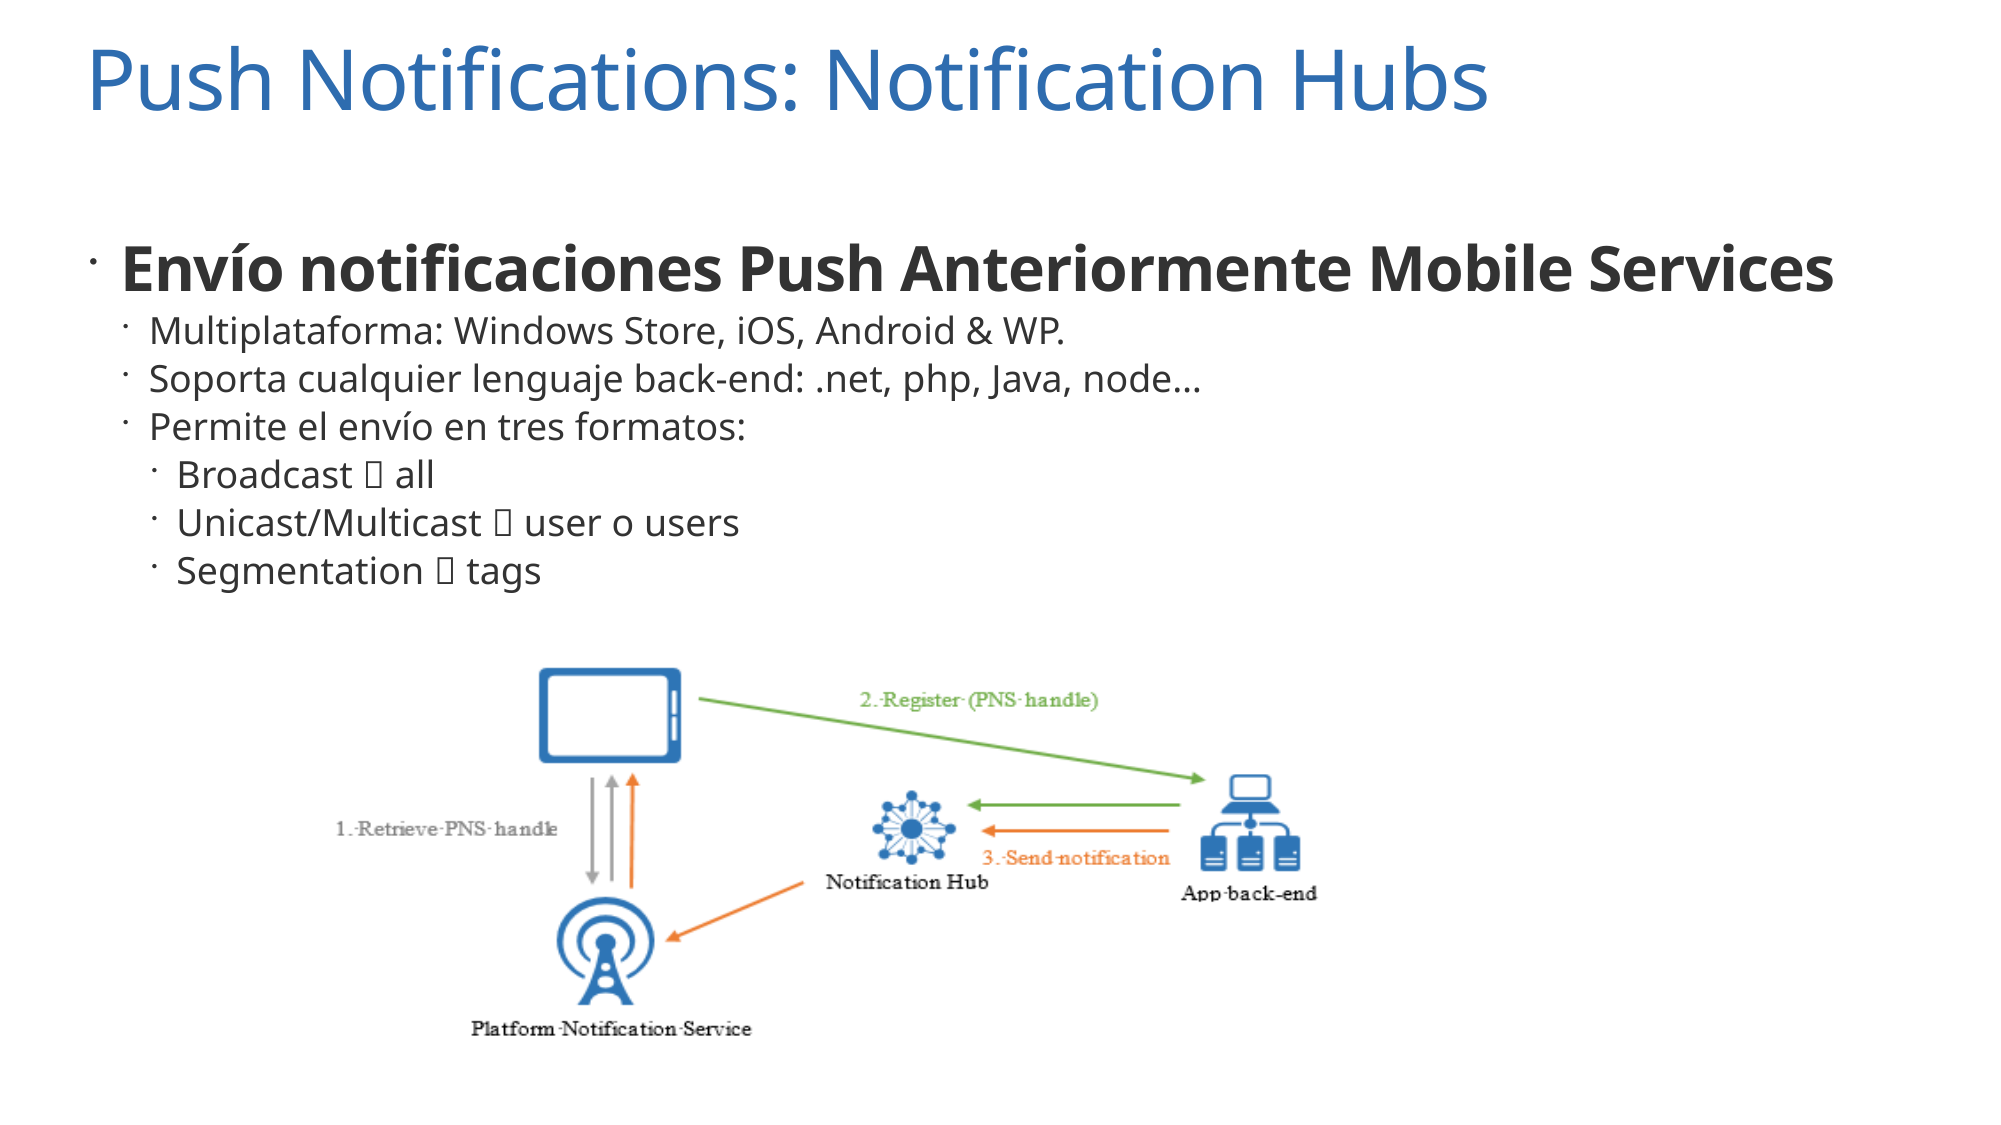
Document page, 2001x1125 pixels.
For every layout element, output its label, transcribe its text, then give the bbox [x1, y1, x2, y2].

picture [316, 636, 1359, 1073]
title Push Notifications: Notification Hubs [85, 37, 1915, 161]
list Envío notificaciones Push Anteriormente Mobile Services Multiplataforma: Windows Store, iOS, Android & WP. Soporta cualquier lenguaje back-end: .net, php, Java, node… Permite el envío en tres formatos: Broadcast  all Unicast/Multicast  user o users Segmentation  tags [85, 237, 1915, 1092]
